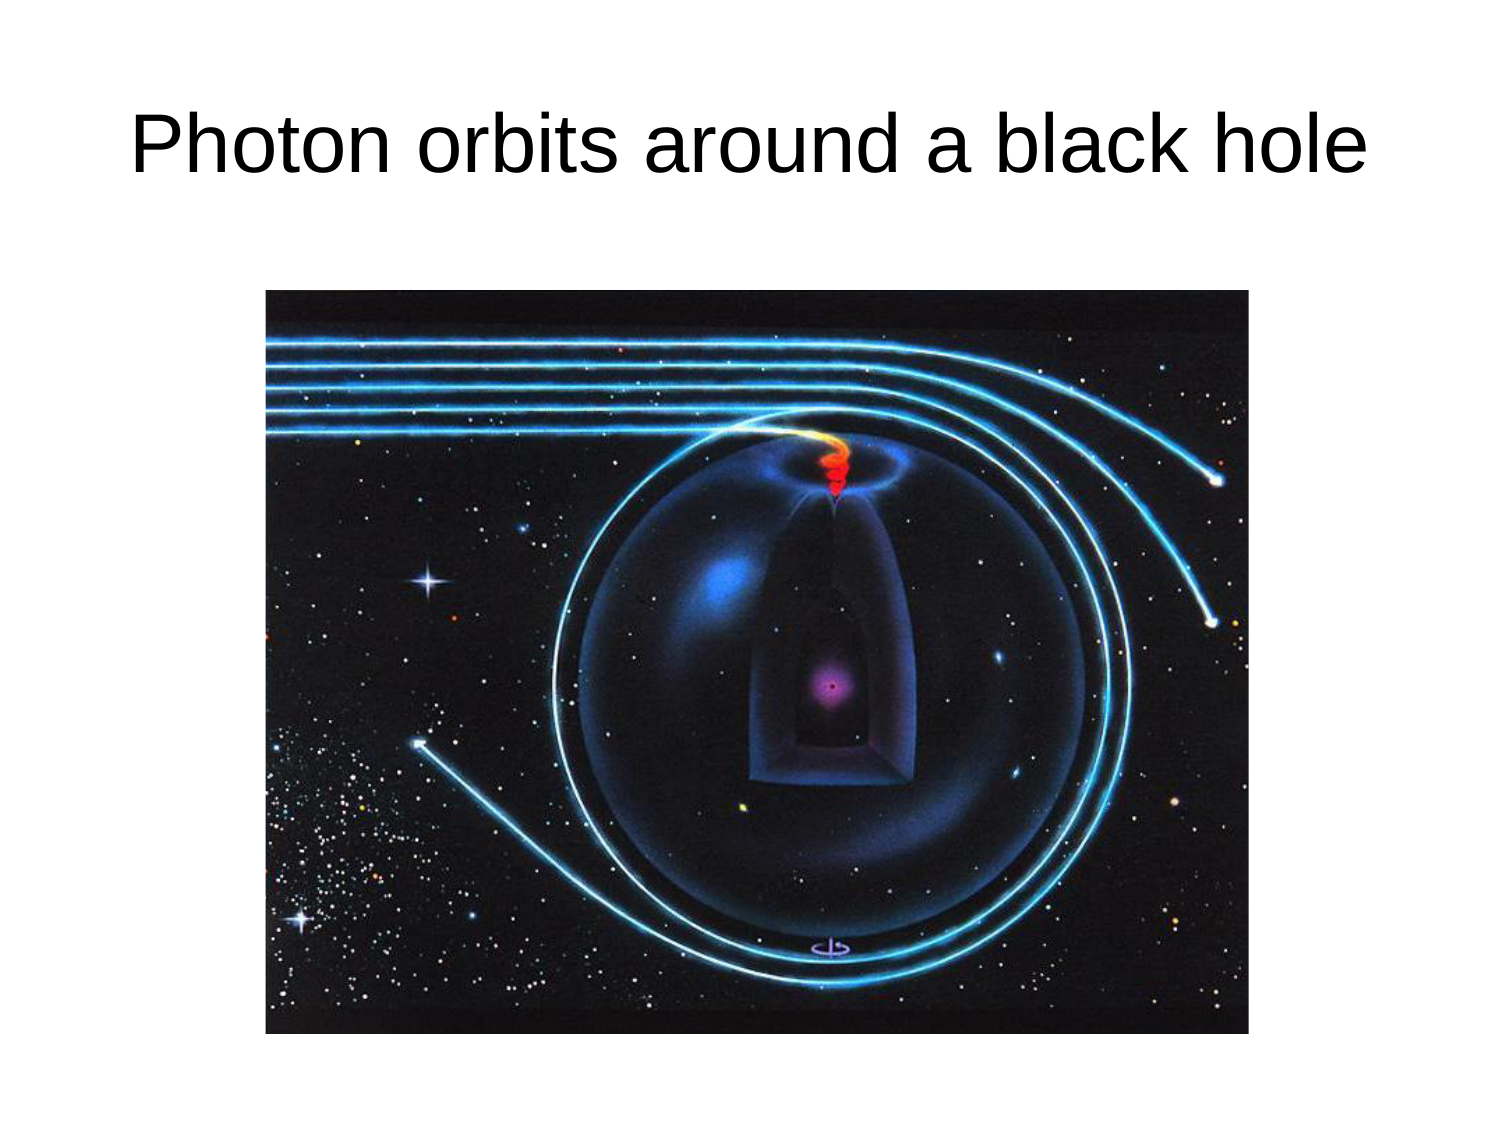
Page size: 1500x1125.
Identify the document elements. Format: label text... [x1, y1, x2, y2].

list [265, 290, 1249, 1034]
title Photon orbits around a black hole [75, 45, 1425, 233]
